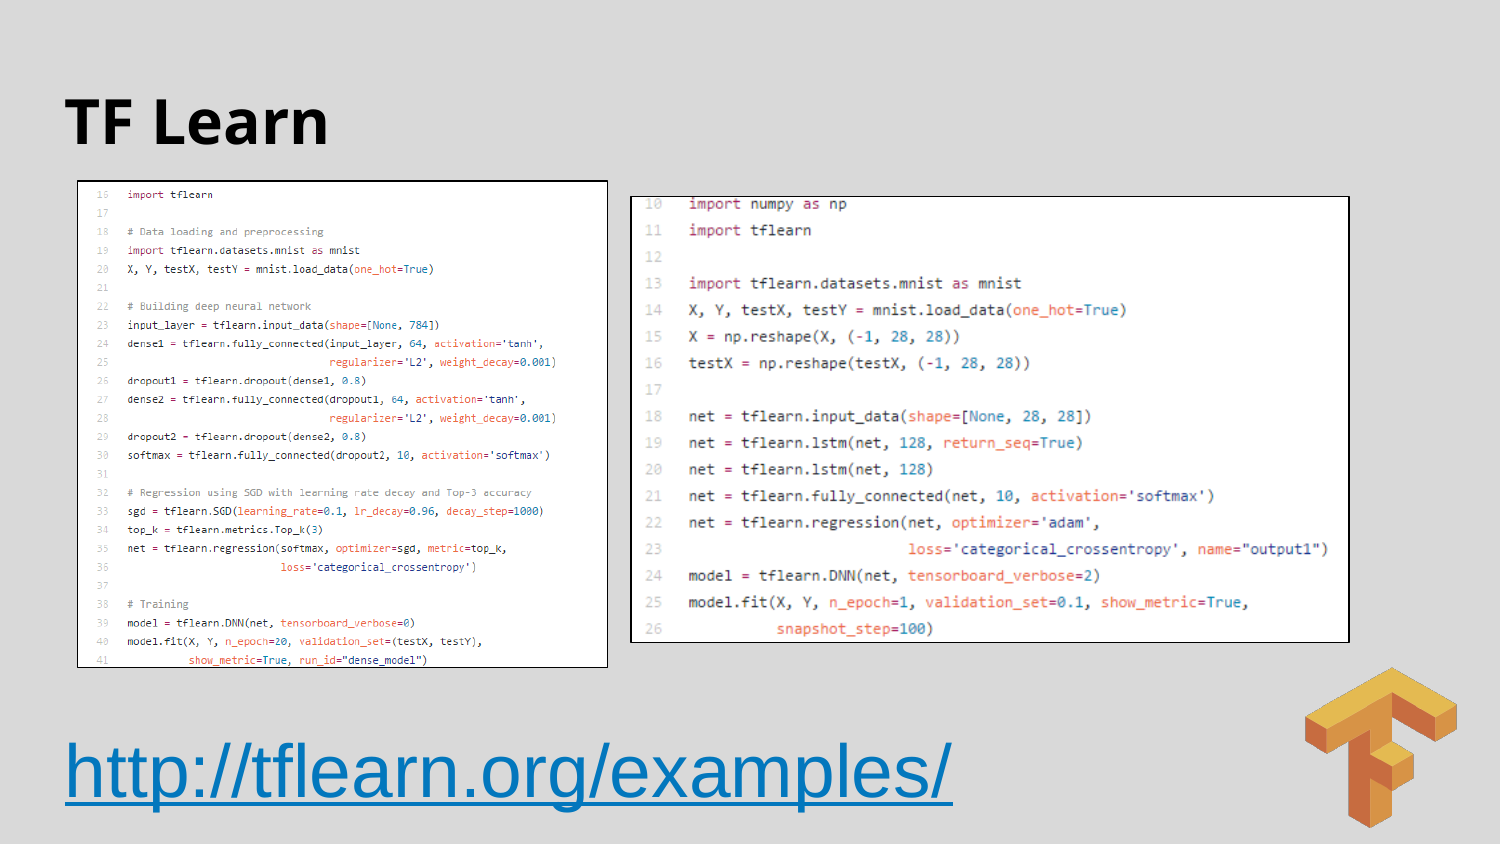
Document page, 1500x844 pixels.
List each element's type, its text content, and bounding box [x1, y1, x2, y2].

picture [631, 197, 1349, 642]
picture [1298, 666, 1461, 829]
title TF Learn [49, 67, 1448, 173]
picture [77, 181, 608, 667]
text_box http://tflearn.org/examples/ [49, 707, 1293, 775]
